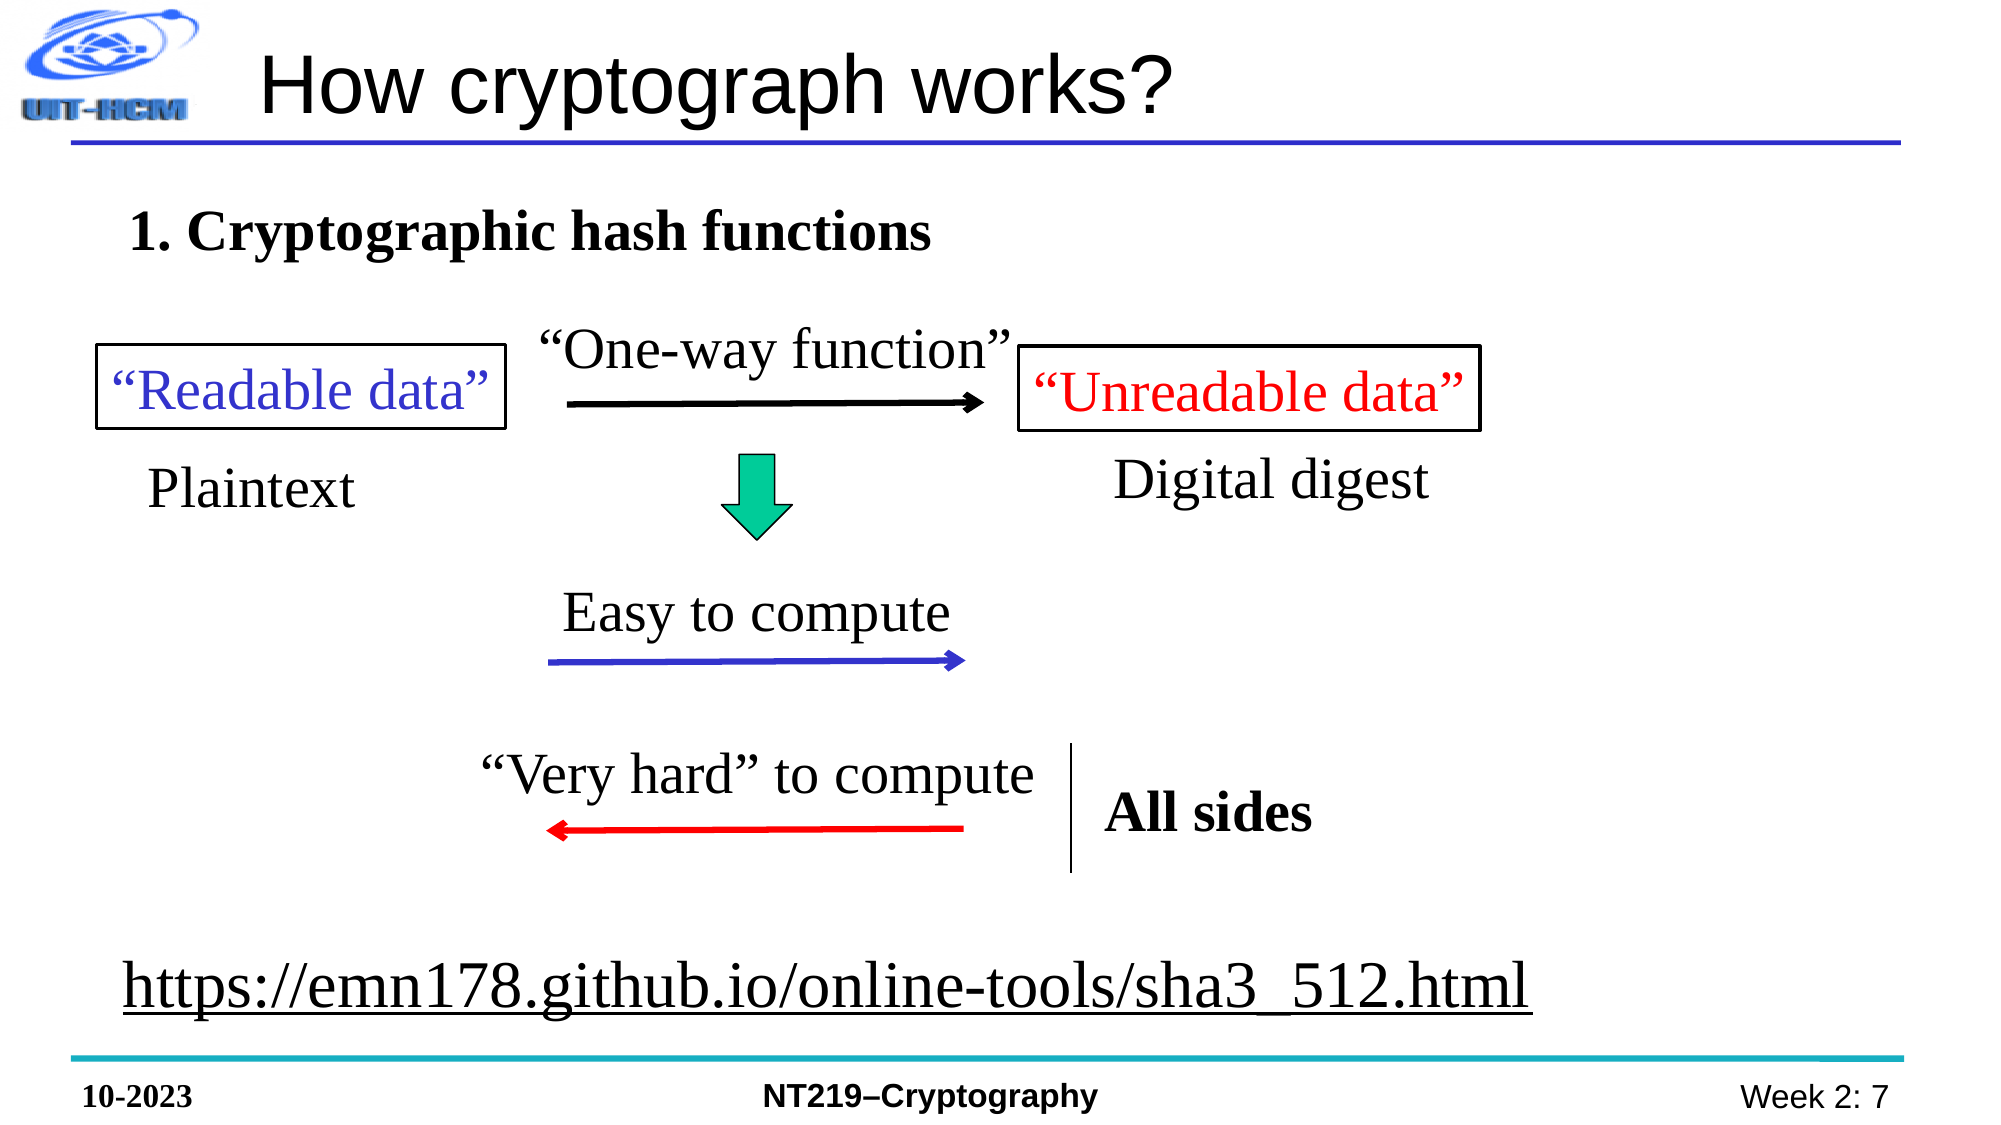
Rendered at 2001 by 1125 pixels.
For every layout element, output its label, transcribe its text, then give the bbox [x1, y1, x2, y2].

text_box “Very hard” to compute [465, 727, 1051, 813]
text_box “Readable data” [96, 344, 506, 429]
text_box [721, 454, 793, 541]
text_box “One-way function” [523, 303, 1028, 388]
text_box https://emn178.github.io/online-tools/sha3_512.html [108, 933, 1730, 1029]
picture [0, 0, 221, 132]
text_box “Unreadable data” [1018, 346, 1480, 431]
text_box Easy to compute [548, 566, 967, 651]
text_box All sides [1089, 765, 1329, 850]
text_box 1. Cryptographic hash functions [114, 184, 1248, 270]
title How cryptograph works? [244, 14, 1337, 145]
text_box Digital digest [1098, 432, 1460, 518]
text_box Plaintext [133, 441, 371, 527]
